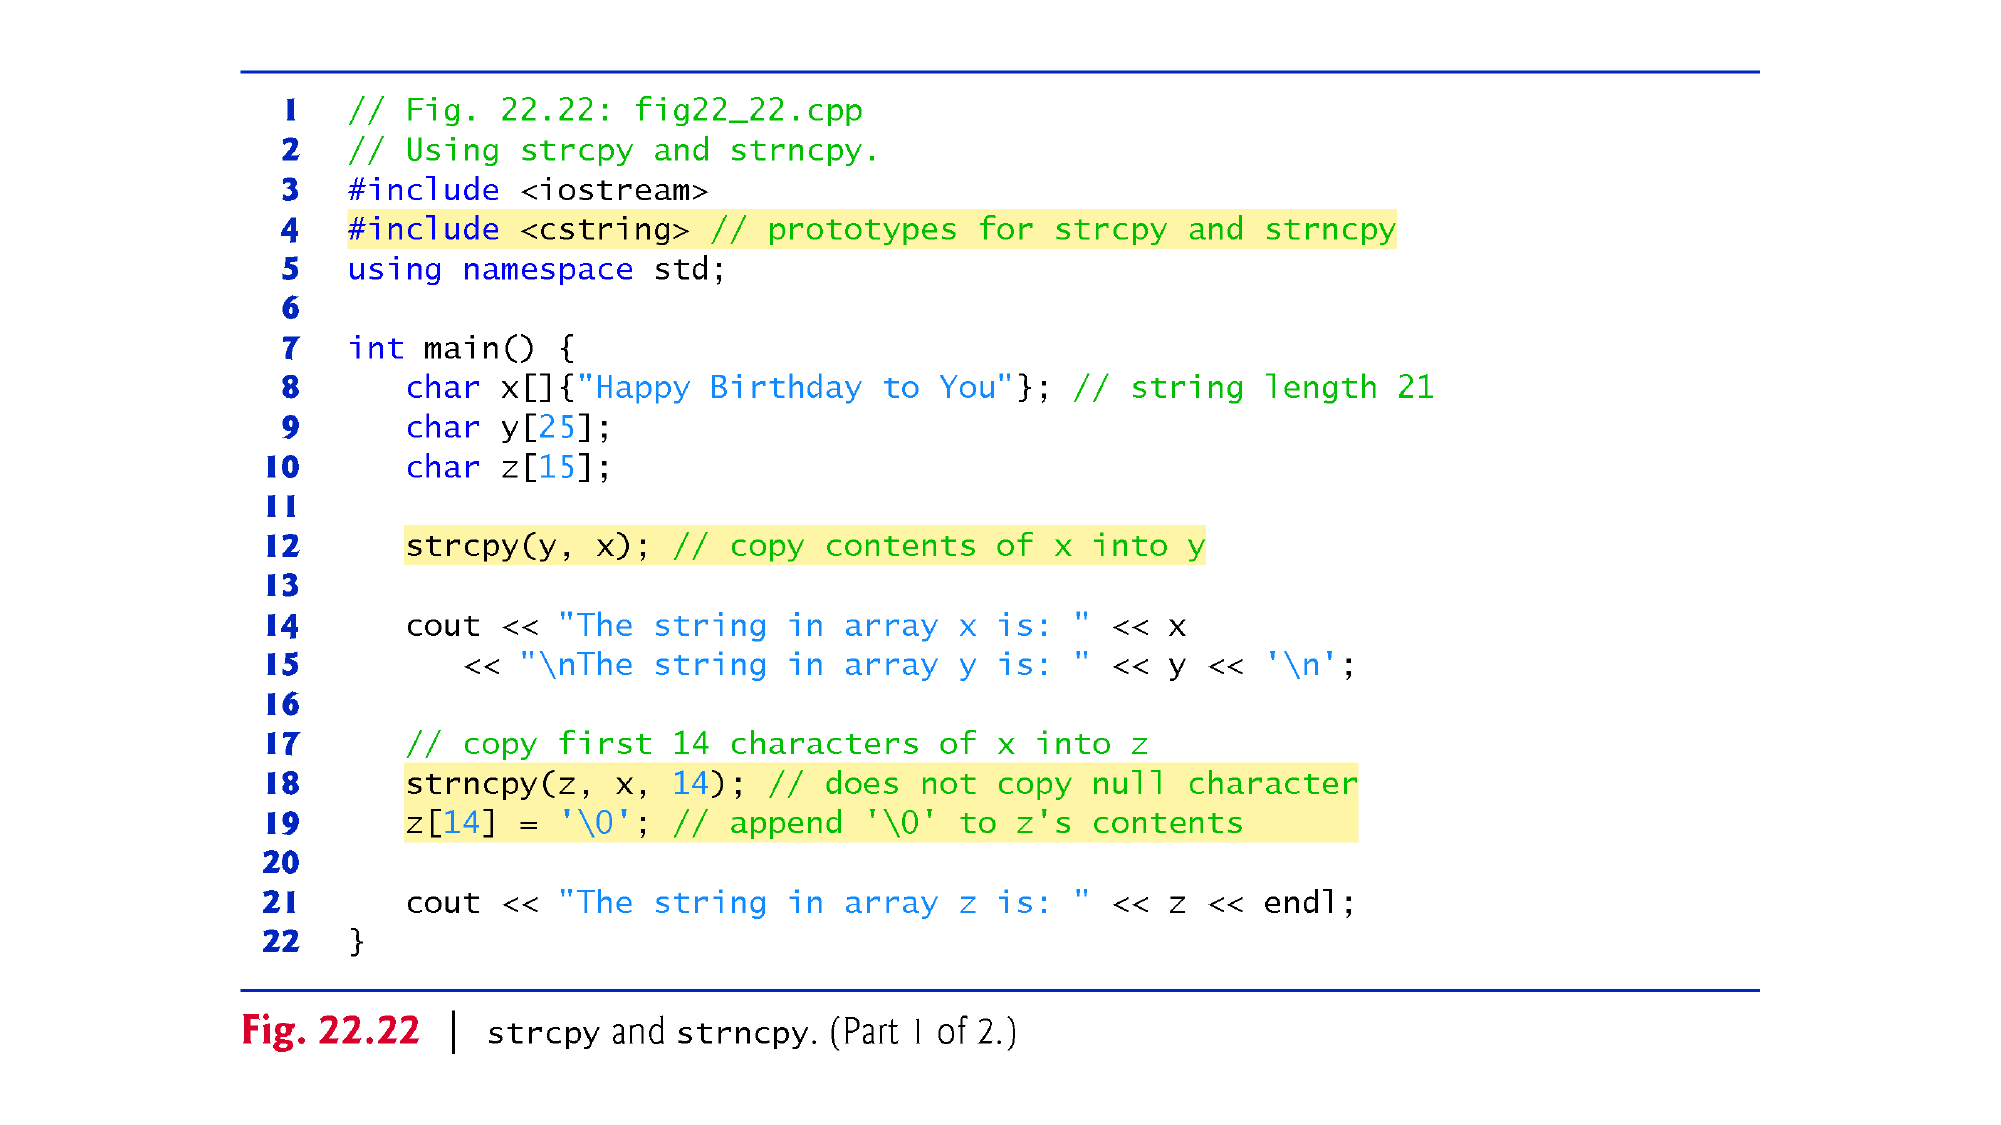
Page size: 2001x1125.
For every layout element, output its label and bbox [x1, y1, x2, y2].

picture [168, 0, 1831, 1125]
